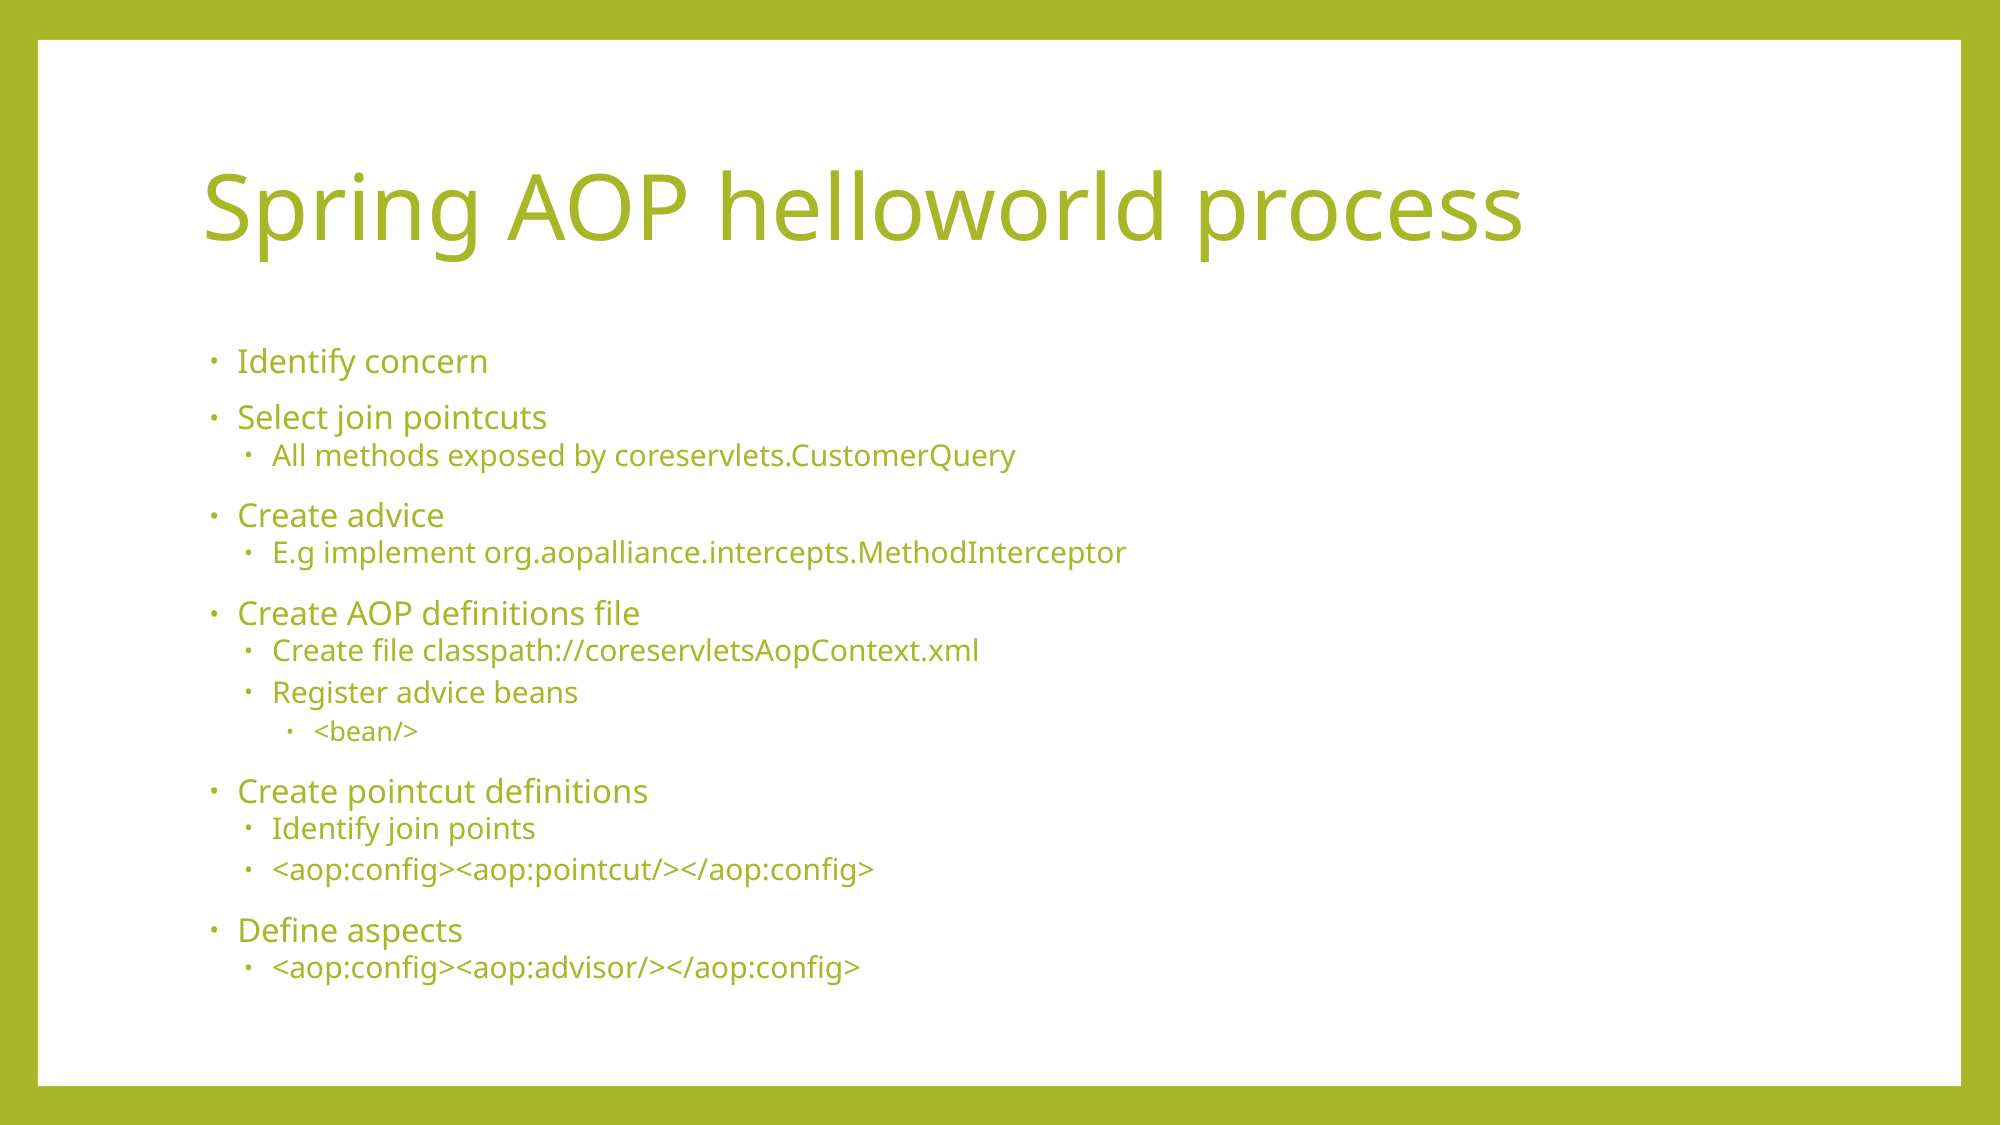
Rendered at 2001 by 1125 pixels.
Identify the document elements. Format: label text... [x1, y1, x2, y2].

list Identify concern Select join pointcuts All methods exposed by coreservlets.CustomerQuery Create advice E.g implement org.aopalliance.intercepts.MethodInterceptor Create AOP definitions file Create file classpath://coreservletsAopContext.xml Register advice beans <bean/> Create pointcut definitions Identify join points <aop:config><aop:pointcut/></aop:config> Define aspects <aop:config><aop:advisor/></aop:config> [187, 337, 1808, 1000]
title Spring AOP helloworld process [187, 99, 1808, 323]
